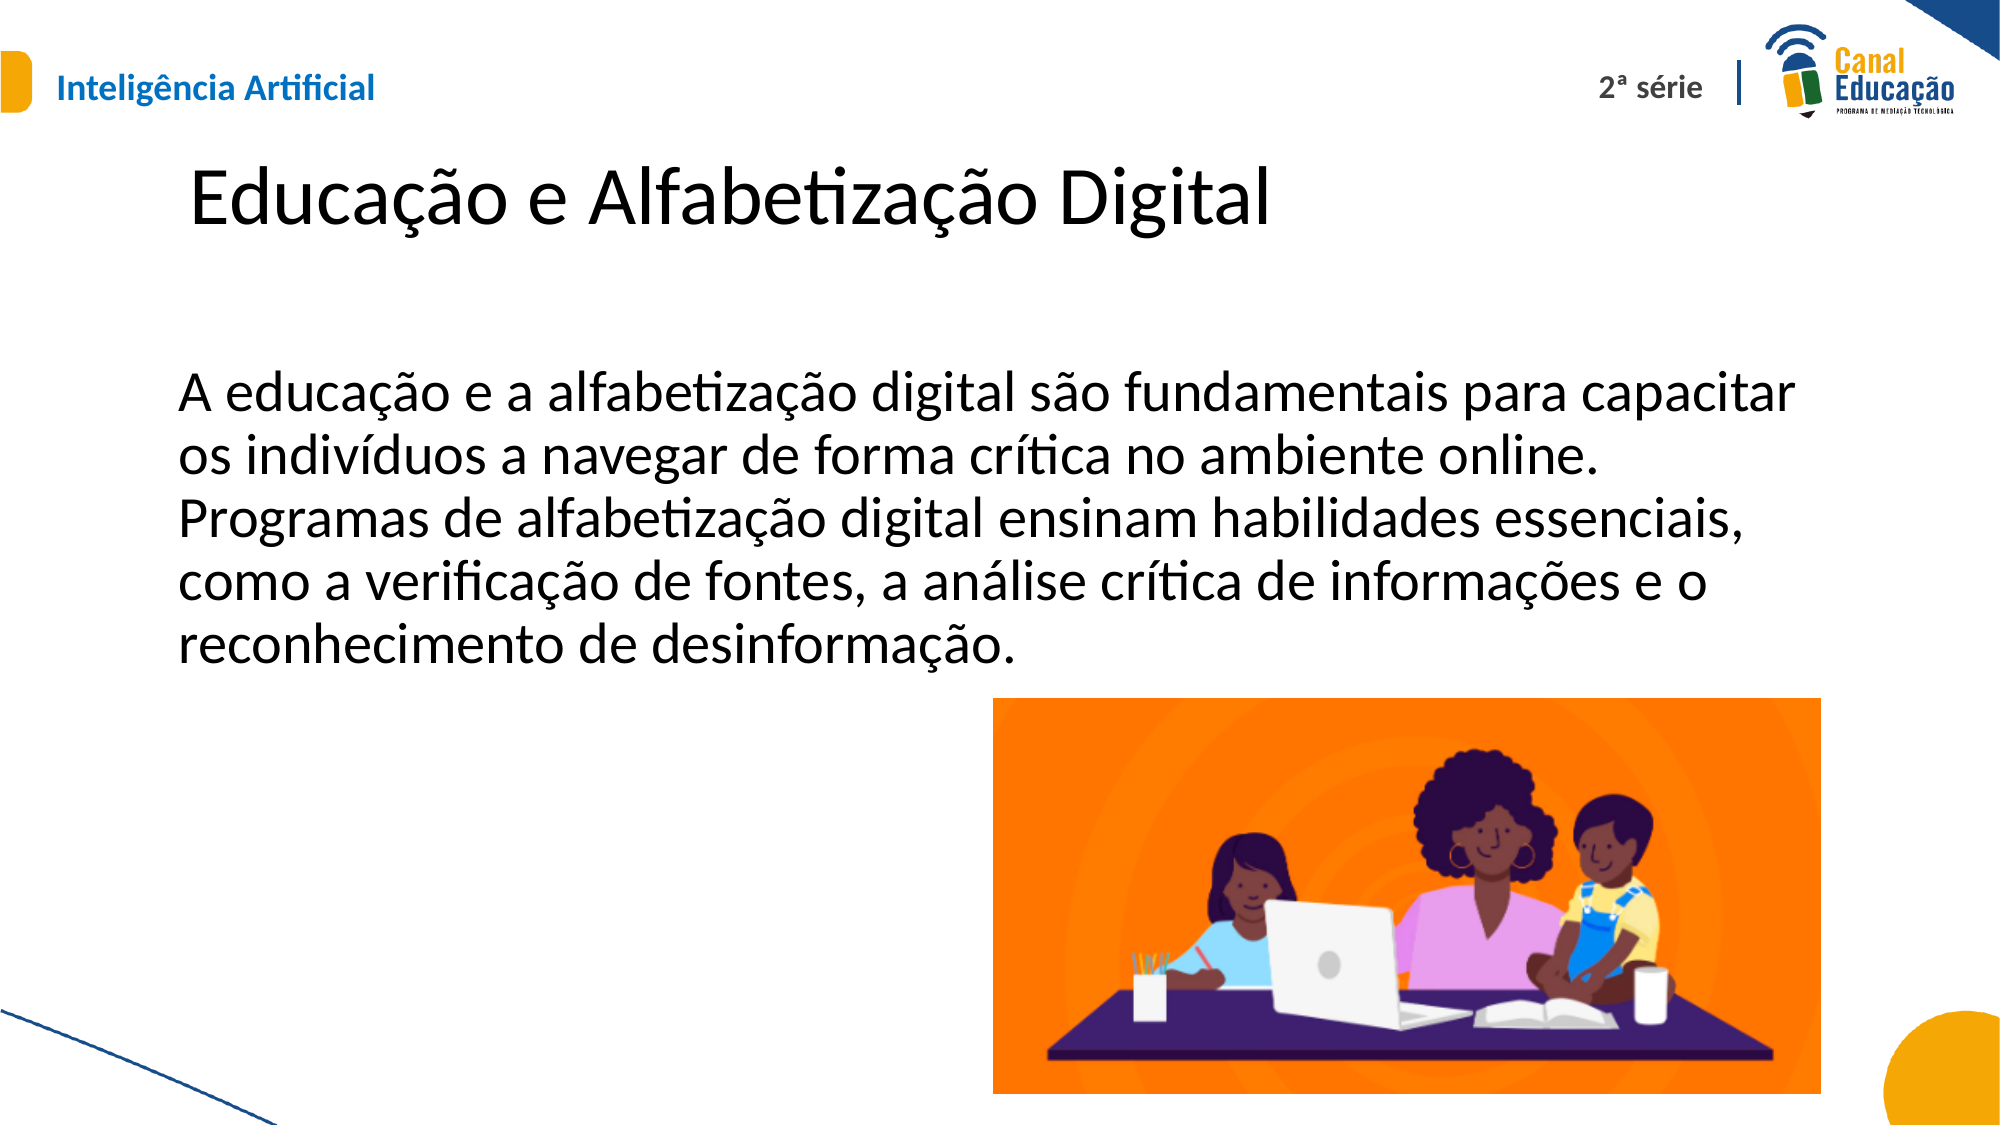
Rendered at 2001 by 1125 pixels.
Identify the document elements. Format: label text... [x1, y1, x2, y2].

list A educação e a alfabetização digital são fundamentais para capacitar os indivíduos a navegar de forma crítica no ambiente online. Programas de alfabetização digital ensinam habilidades essenciais, como a verificação de fontes, a análise crítica de informações e o reconhecimento de desinformação. [164, 353, 1840, 1036]
title Educação e Alfabetização Digital [137, 145, 1863, 278]
picture [993, 698, 1821, 1094]
